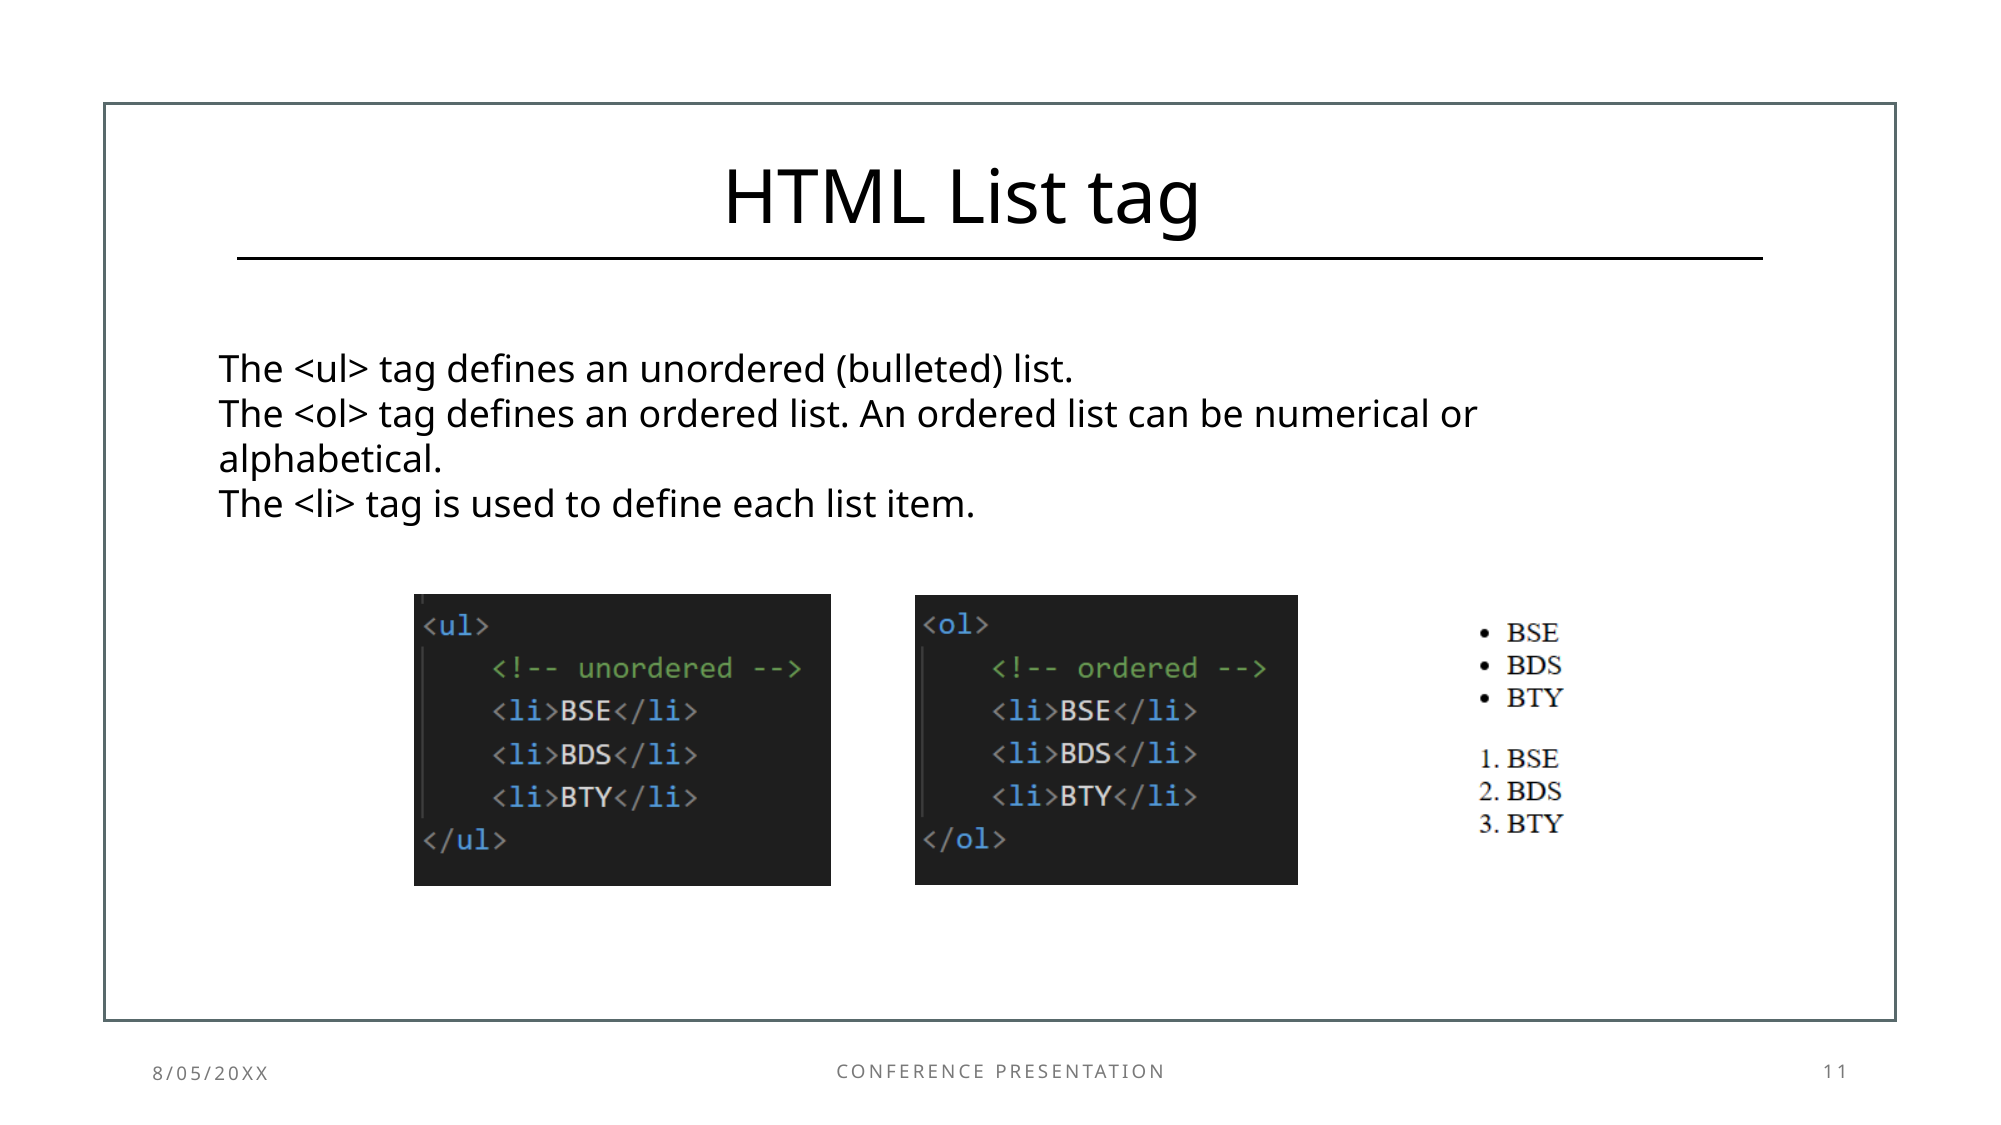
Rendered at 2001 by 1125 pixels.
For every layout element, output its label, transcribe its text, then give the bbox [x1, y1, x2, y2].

picture [914, 595, 1298, 885]
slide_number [137, 1042, 588, 1103]
footer Conference Presentation [662, 1042, 1338, 1103]
slide_number 11 [1412, 1042, 1863, 1103]
text_box [104, 103, 1896, 1021]
picture [1431, 591, 1707, 857]
picture [414, 594, 831, 886]
